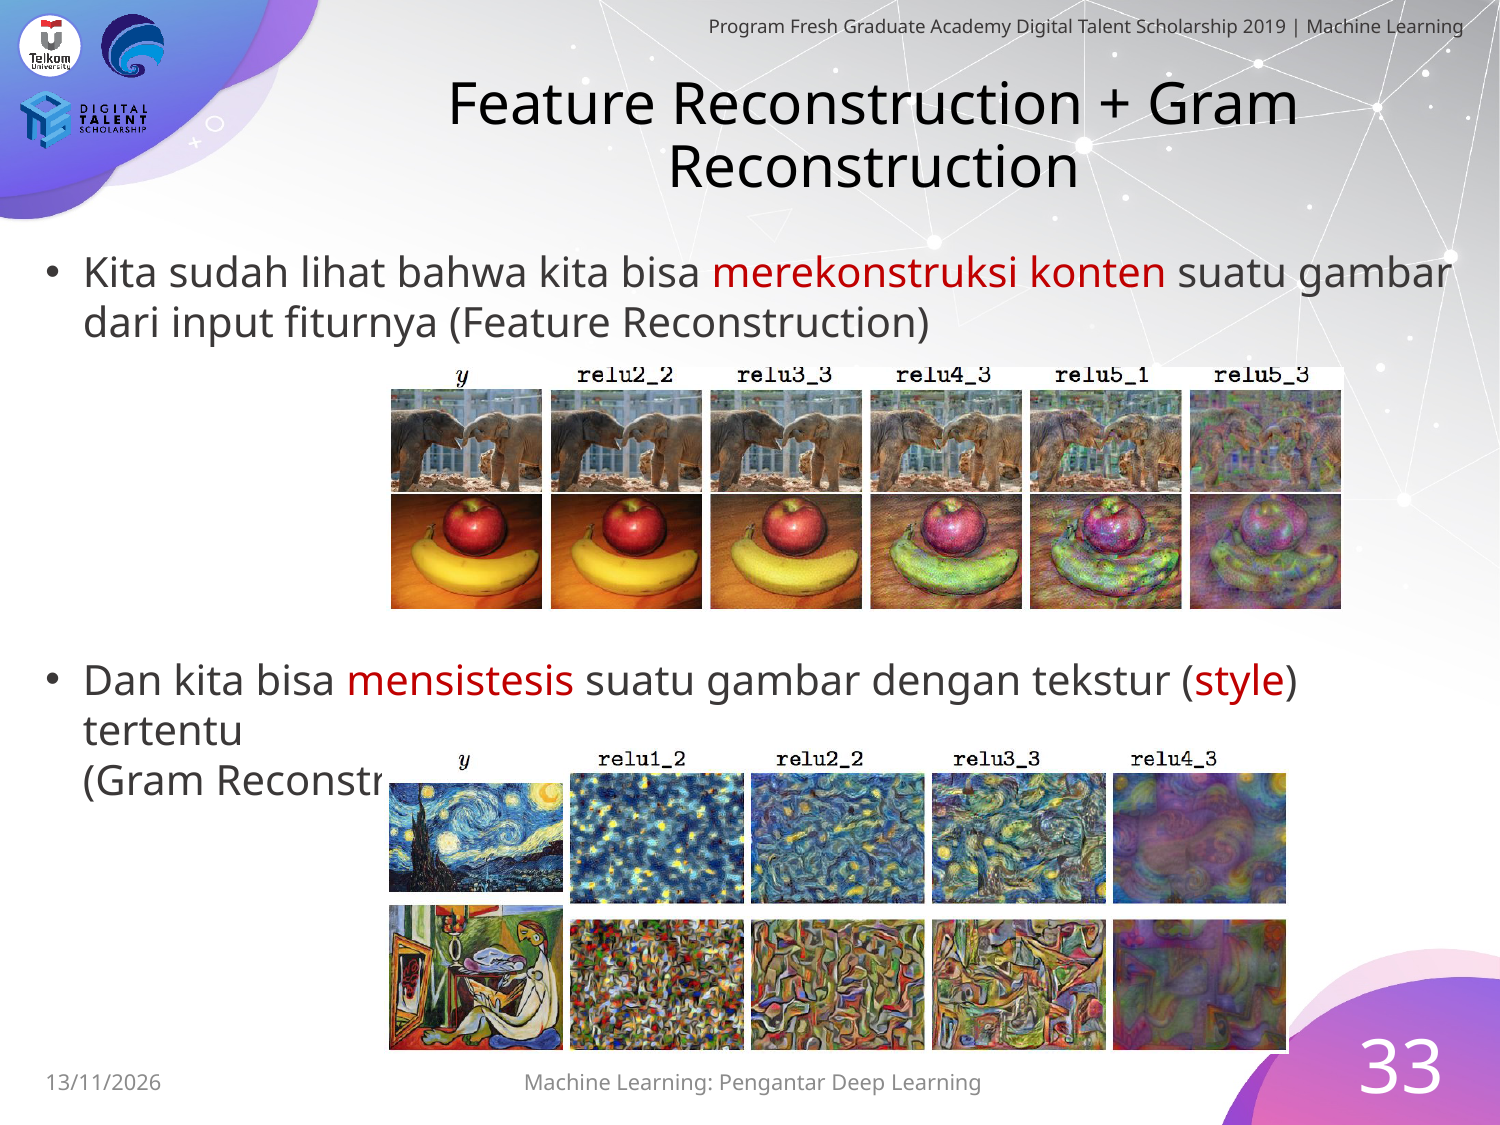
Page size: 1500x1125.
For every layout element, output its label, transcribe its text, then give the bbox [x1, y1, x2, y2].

title Feature Reconstruction + Gram Reconstruction [271, 66, 1477, 207]
picture [0, 0, 1500, 1125]
list Kita sudah lihat bahwa kita bisa merekonstruksi konten suatu gambar dari input fiturnya (Feature Reconstruction) Dan kita bisa mensistesis suatu gambar dengan tekstur (style) tertentu (Gram Reconstruction) [30, 238, 1477, 1014]
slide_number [30, 1053, 272, 1114]
footer Machine Learning: Pengantar Deep Learning [386, 1054, 1121, 1114]
slide_number 33 [1327, 1025, 1477, 1115]
